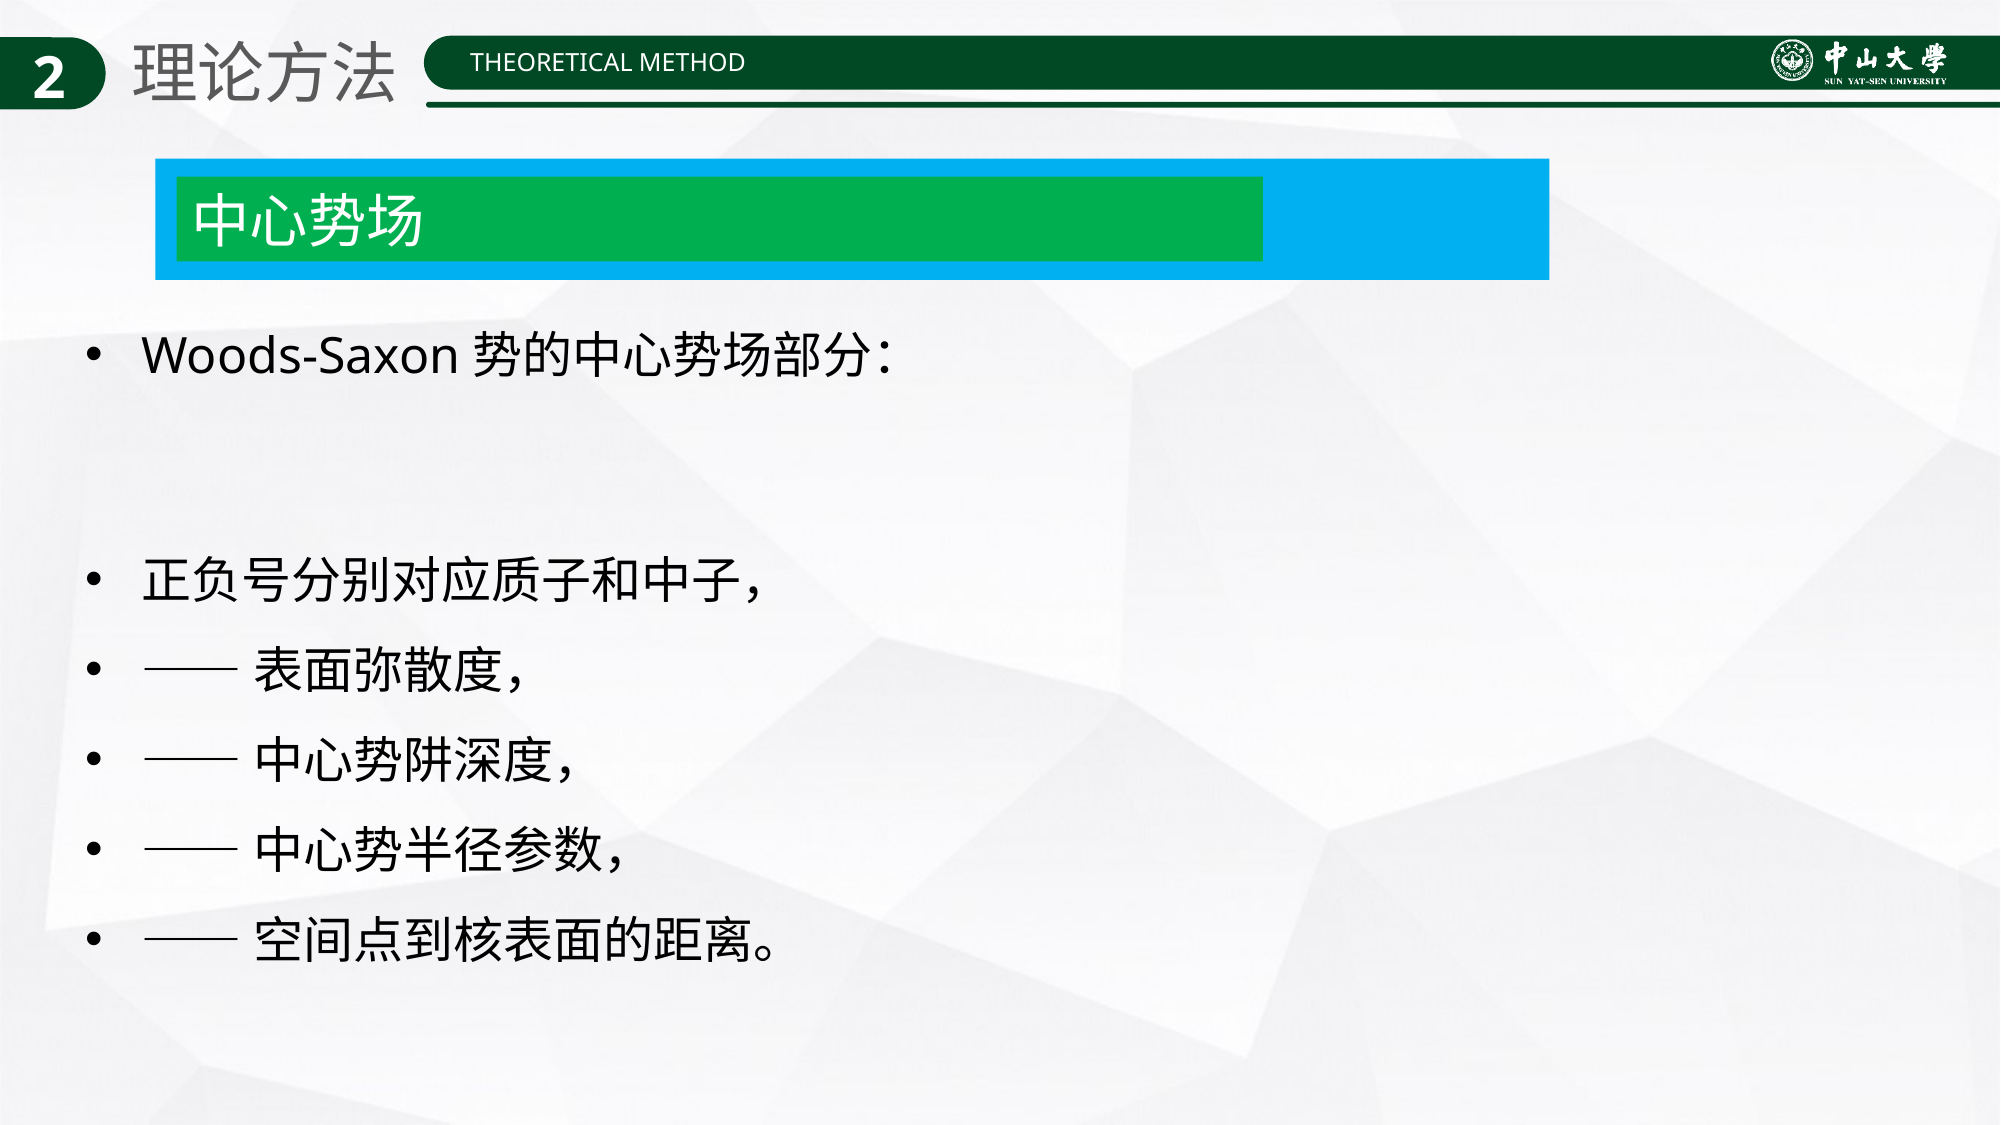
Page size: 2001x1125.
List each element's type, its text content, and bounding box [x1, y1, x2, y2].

text_box 理论方法 [116, 23, 414, 119]
picture [0, 0, 2001, 1125]
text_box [0, 33, 106, 119]
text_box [423, 35, 2000, 108]
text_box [155, 158, 1550, 280]
